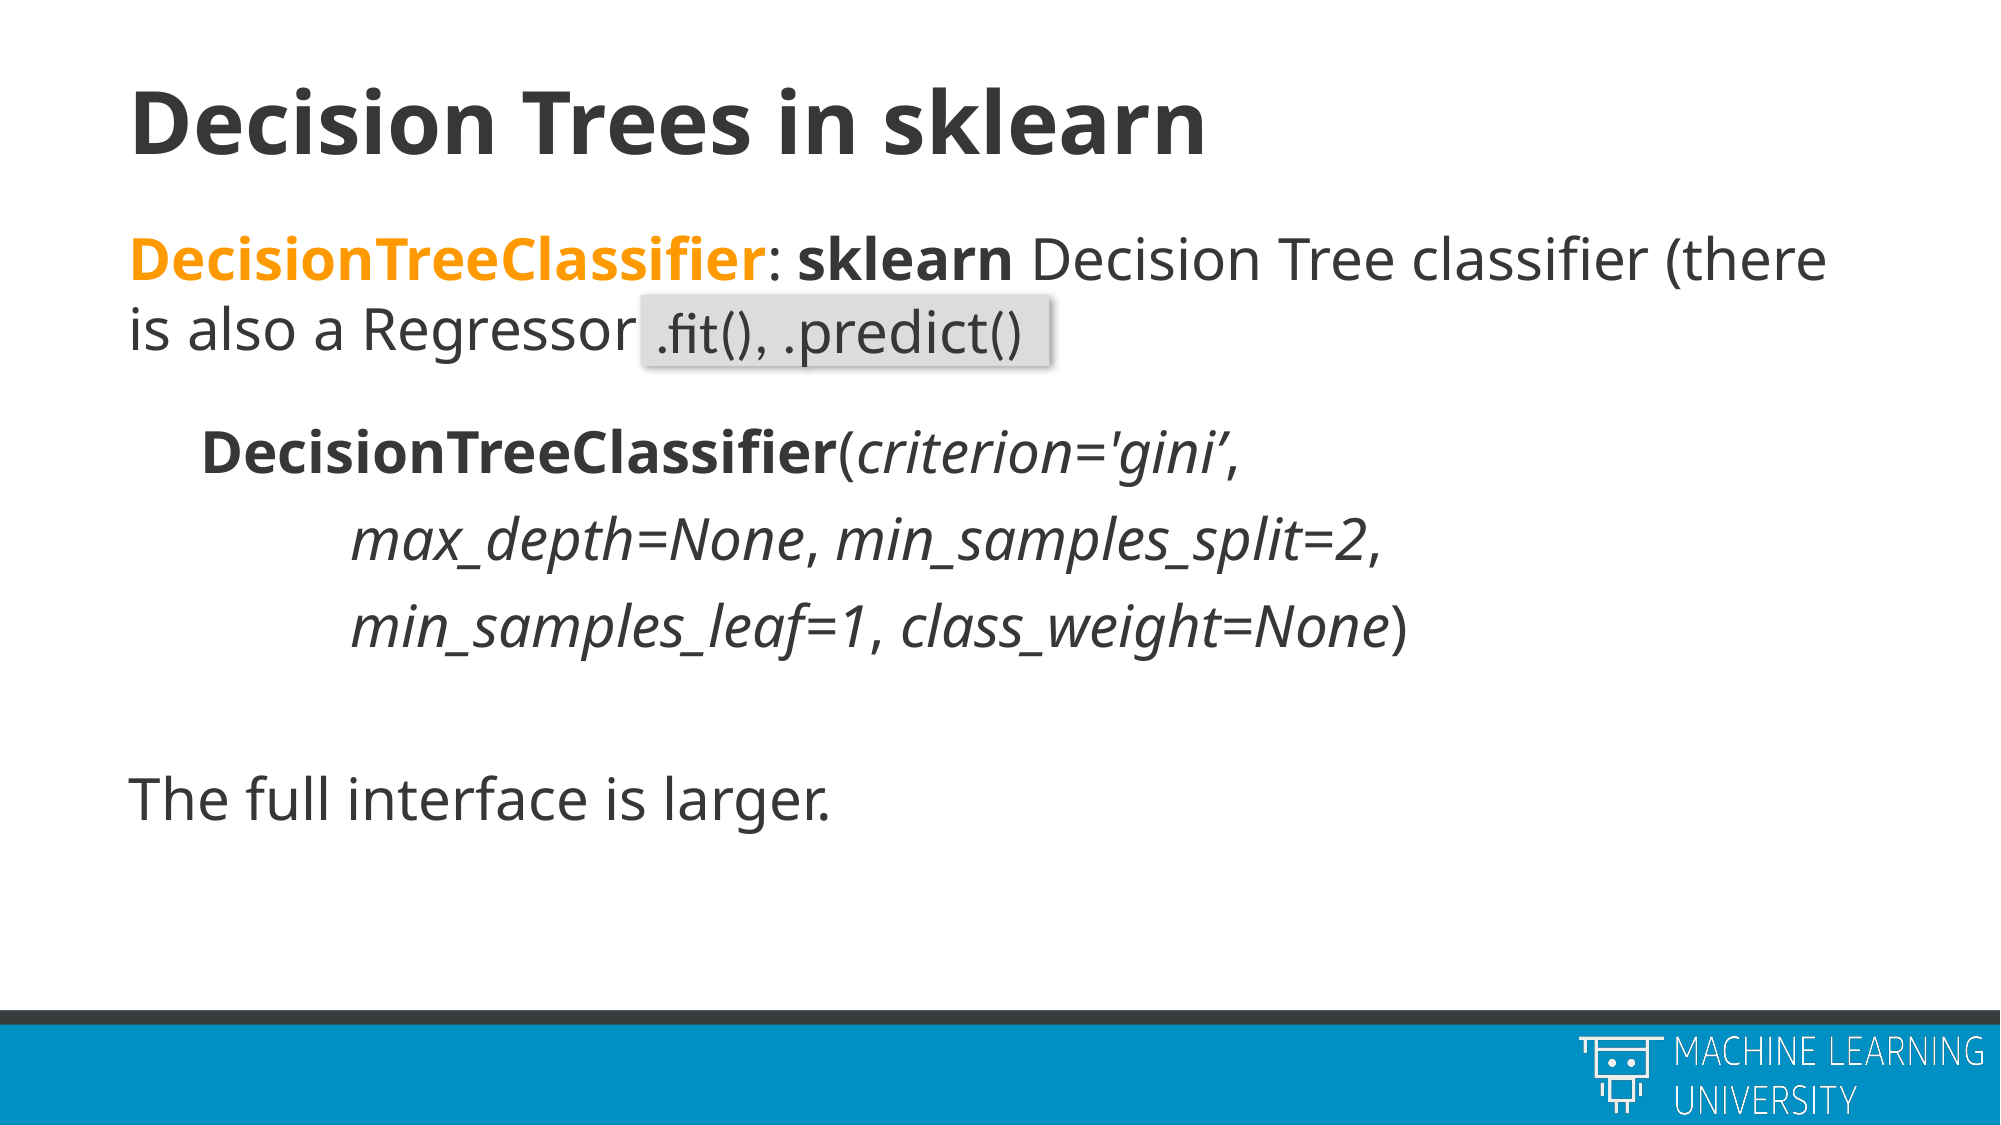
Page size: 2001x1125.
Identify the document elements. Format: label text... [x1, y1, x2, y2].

list DecisionTreeClassifier: sklearn Decision Tree classifier (there is also a Regressor version) - DecisionTreeClassifier(criterion='gini’, max_depth=None, min_samples_split=2, min_samples_leaf=1, class_weight=None) The full interface is larger. [114, 214, 1900, 1007]
picture [1580, 1037, 1664, 1113]
picture [1849, 1037, 1861, 1064]
title Decision Trees in sklearn [114, 48, 1902, 211]
text_box .fit(), .predict() [640, 294, 1051, 367]
